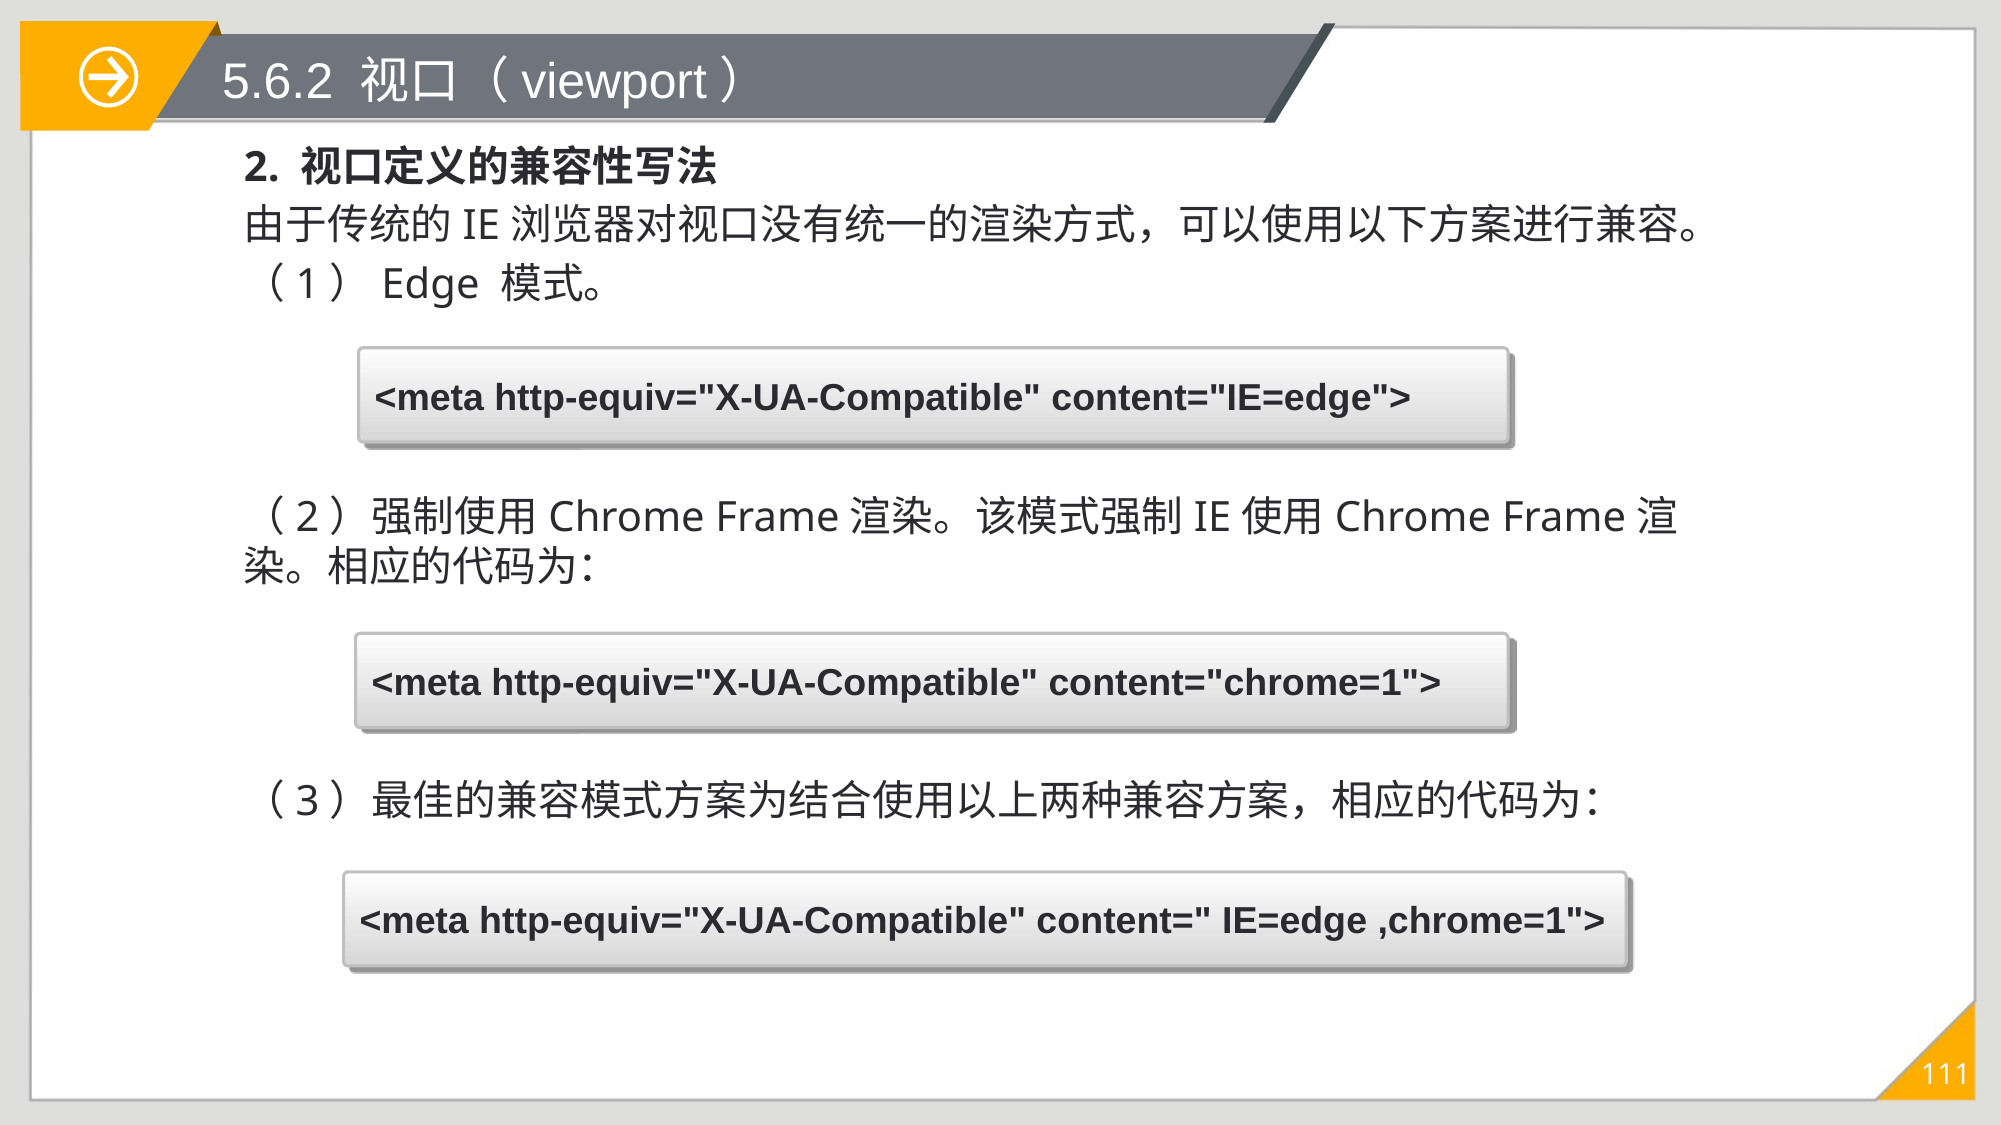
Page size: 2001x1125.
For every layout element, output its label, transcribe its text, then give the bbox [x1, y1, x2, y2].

text_box <meta http-equiv="X-UA-Compatible" content="chrome=1"> [355, 633, 1509, 728]
list 2. 视口定义的兼容性写法 由于传统的IE浏览器对视口没有统一的渲染方式，可以使用以下方案进行兼容。 （1）Edge 模式。 （2）强制使用Chrome Frame渲染。该模式强制IE使用Chrome Frame渲染。相应的代码为： （3）最佳的兼容模式方案为结合使用以上两种兼容方案，相应的代码为： [228, 132, 1741, 976]
text_box <meta http-equiv="X-UA-Compatible" content="IE=edge"> [358, 347, 1509, 443]
picture [0, 0, 2001, 1125]
title 5.6.2 视口（viewport） [206, 26, 1792, 131]
text_box <meta http-equiv="X-UA-Compatible" content=" IE=edge ,chrome=1"> [343, 871, 1627, 966]
